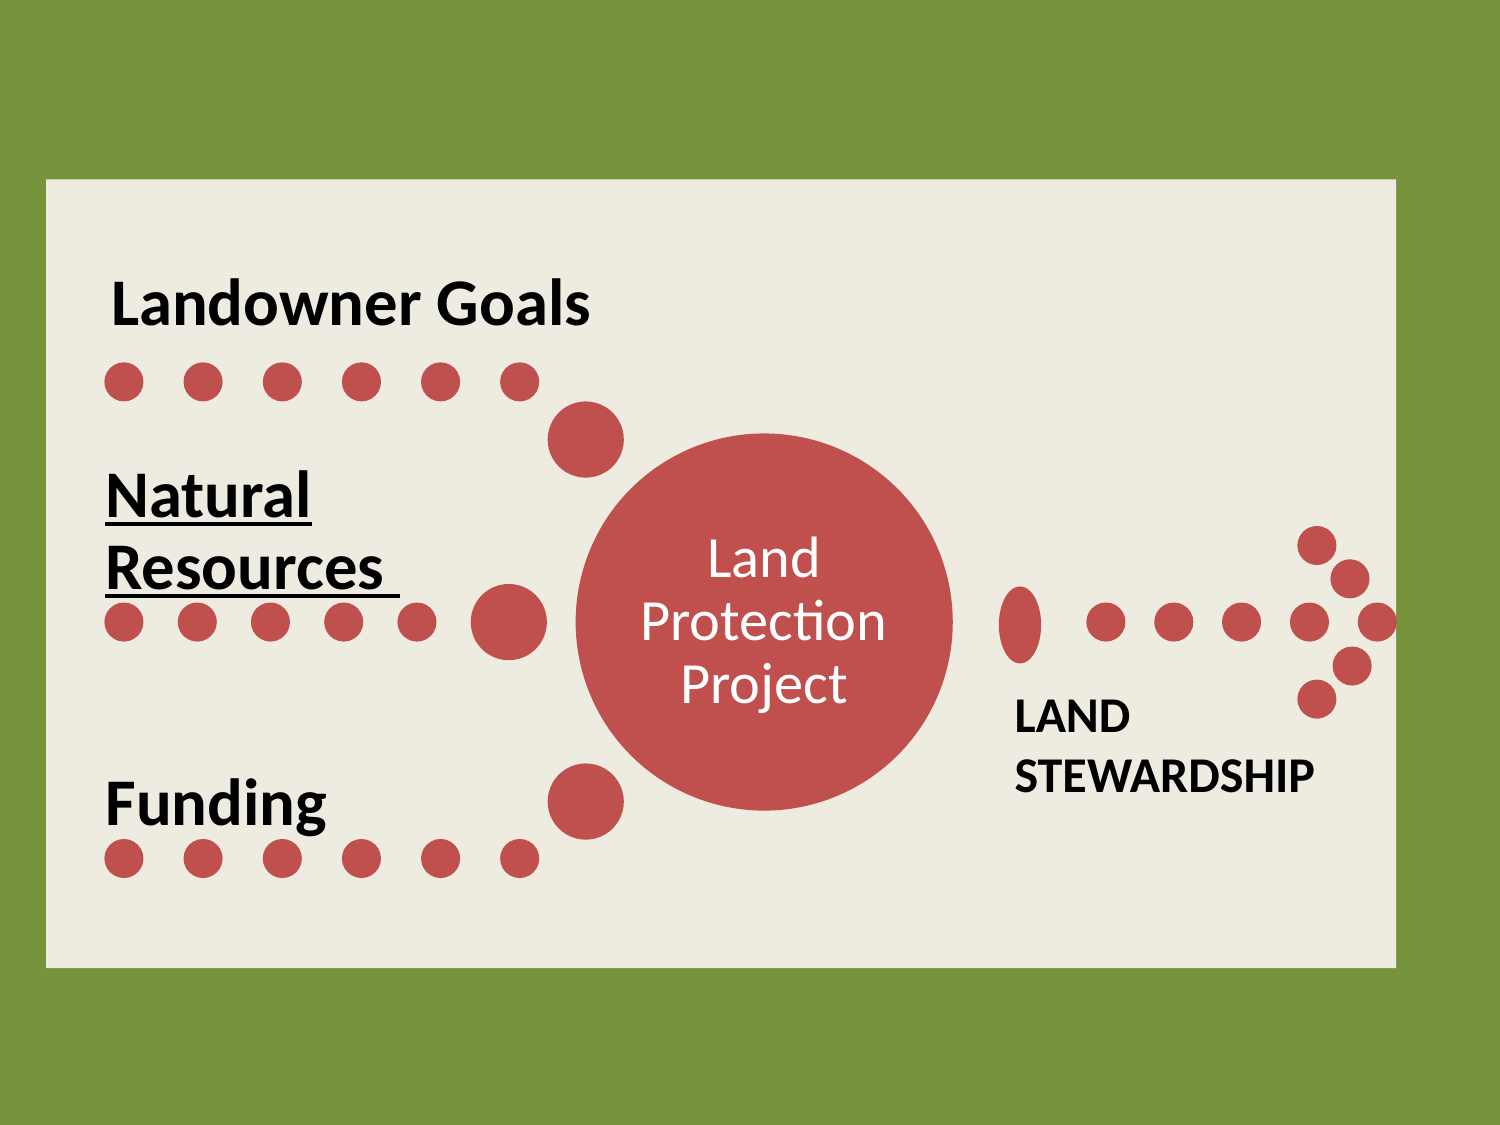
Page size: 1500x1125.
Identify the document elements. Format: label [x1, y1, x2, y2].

text_box [46, 179, 1397, 969]
